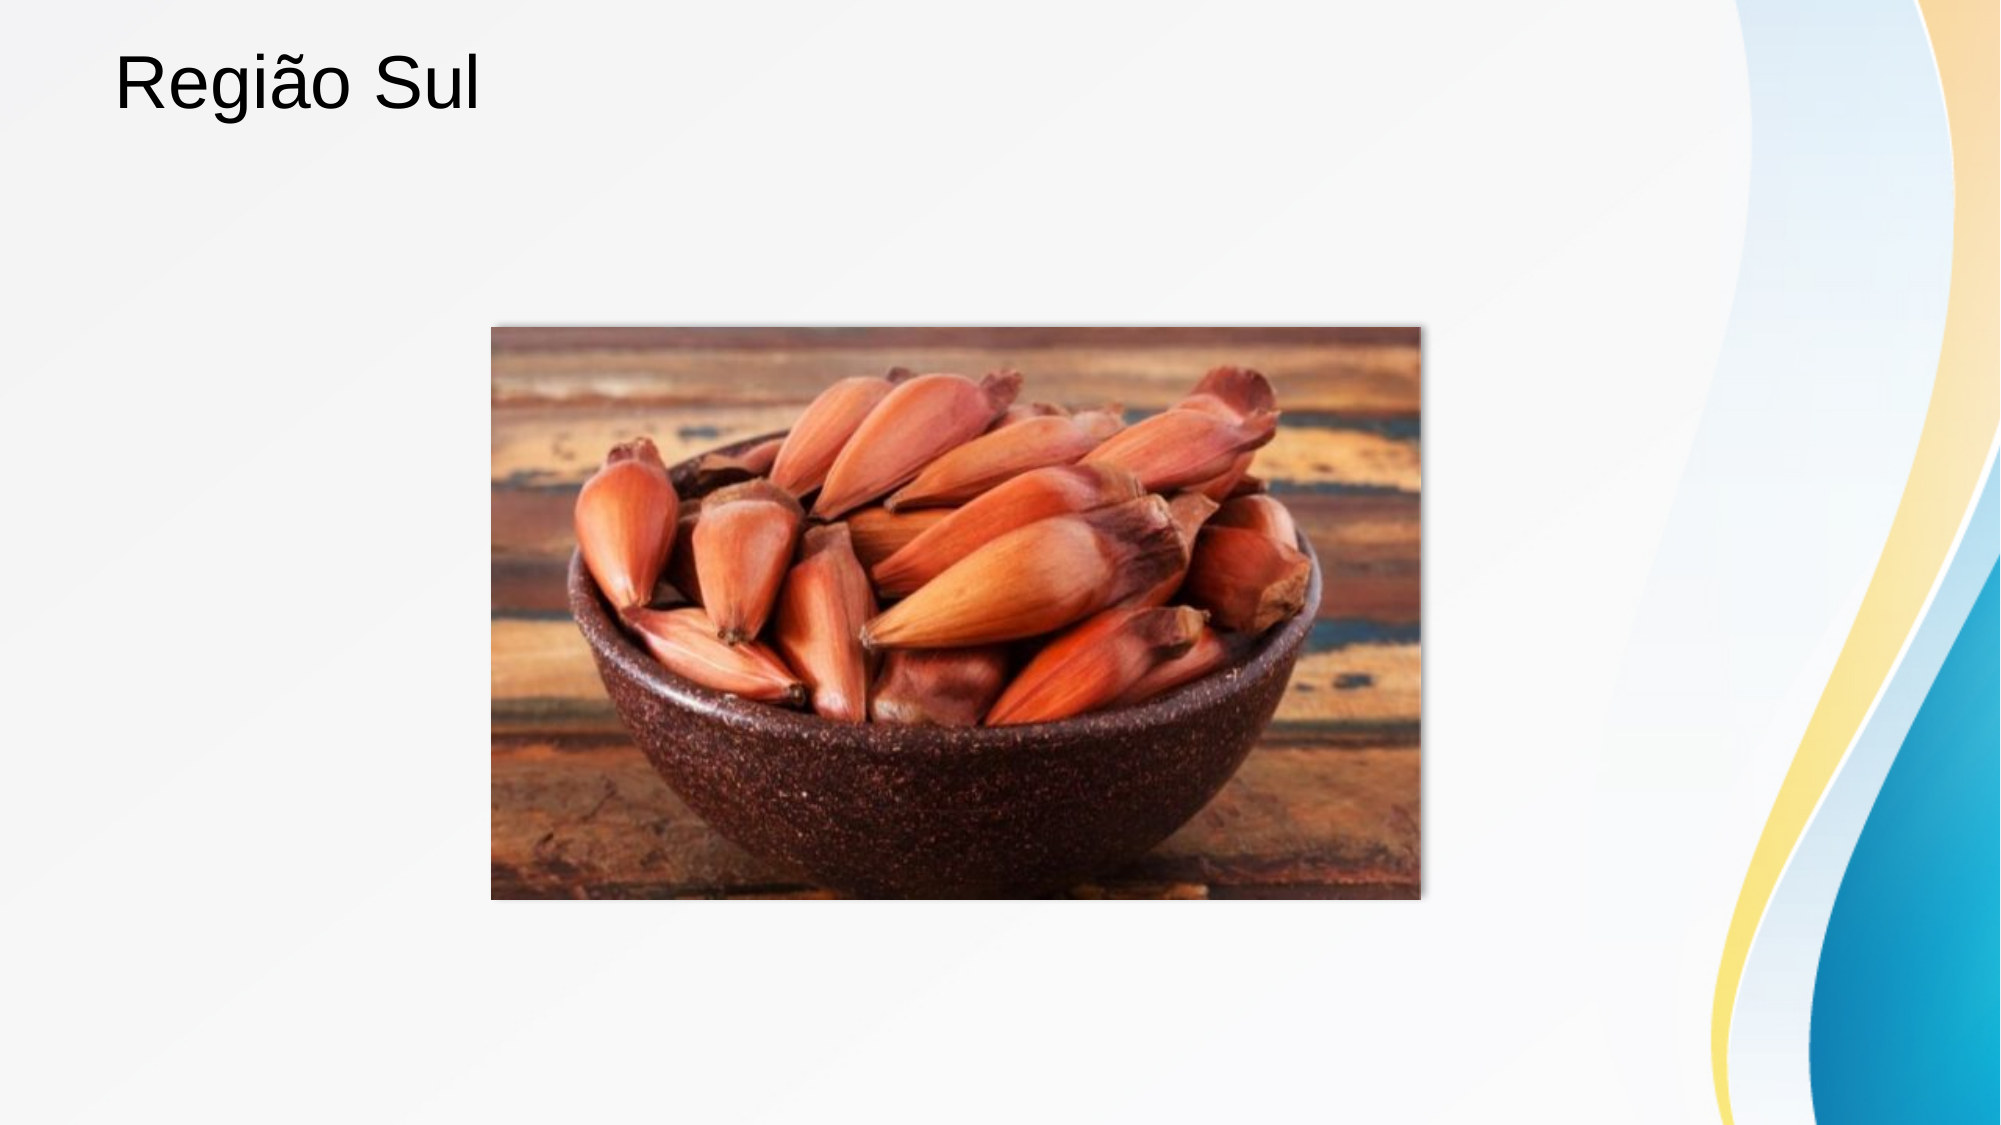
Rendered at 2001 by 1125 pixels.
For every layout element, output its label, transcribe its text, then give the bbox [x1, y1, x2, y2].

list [491, 327, 1421, 900]
title Região Sul [99, 30, 1901, 127]
picture [0, 0, 2001, 1125]
